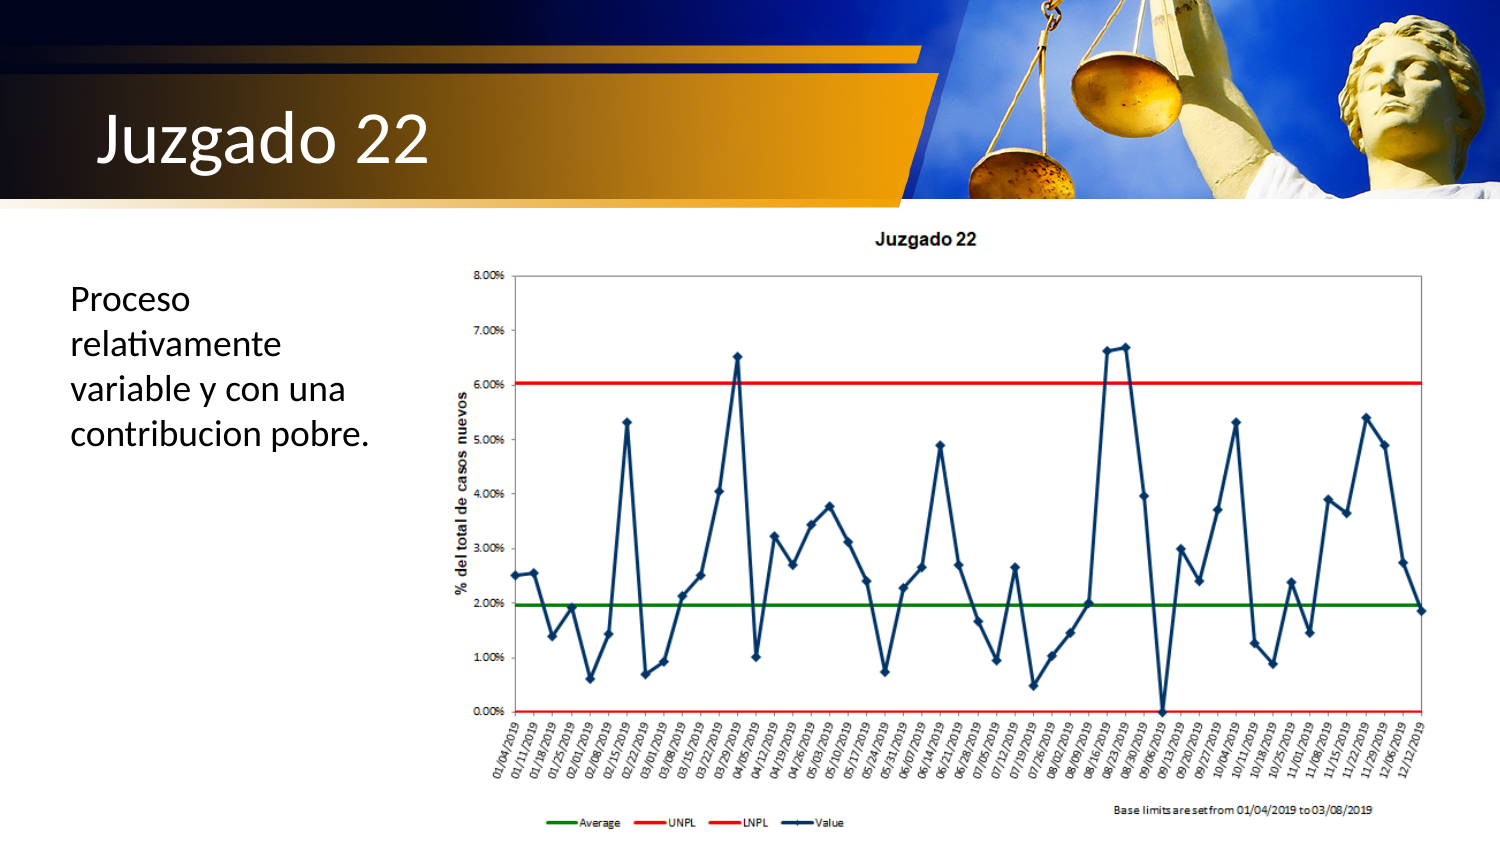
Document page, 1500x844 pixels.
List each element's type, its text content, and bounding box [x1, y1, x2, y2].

text_box Proceso relativamente variable y con una contribucion pobre. [55, 266, 387, 462]
title Juzgado 22 [81, 71, 1409, 197]
picture [0, 0, 1500, 844]
